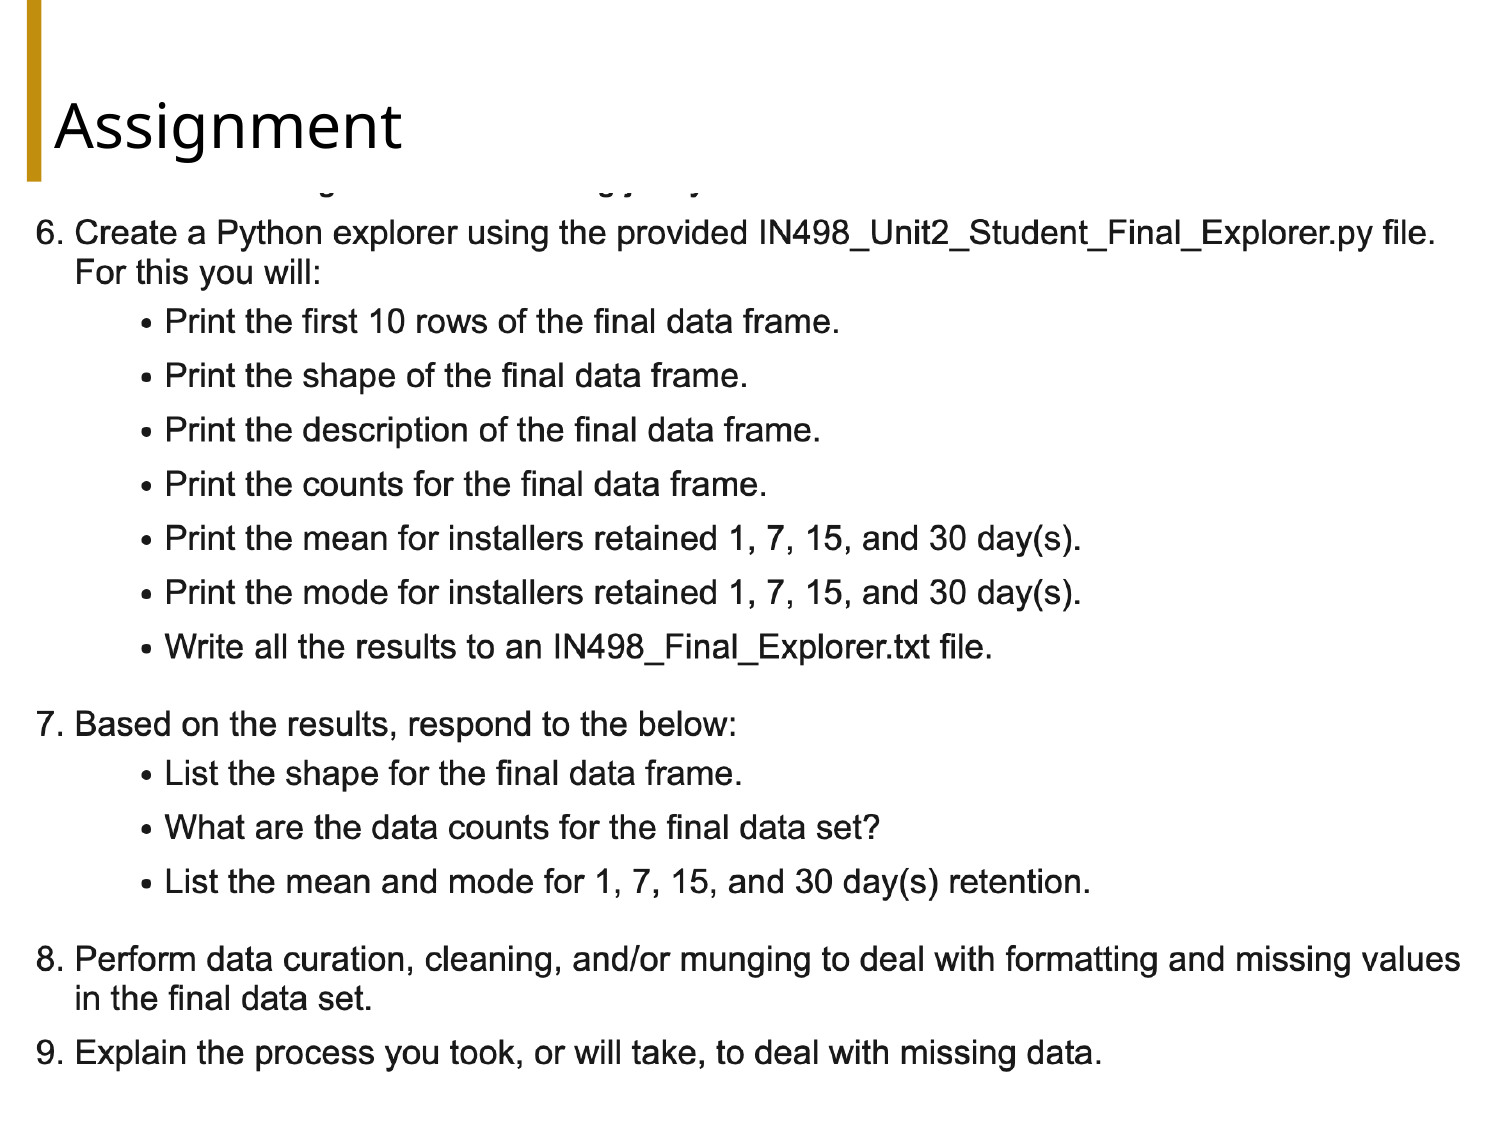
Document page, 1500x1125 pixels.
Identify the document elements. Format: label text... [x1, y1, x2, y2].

picture [0, 193, 1500, 1100]
text_box Assignment [54, 74, 1101, 192]
